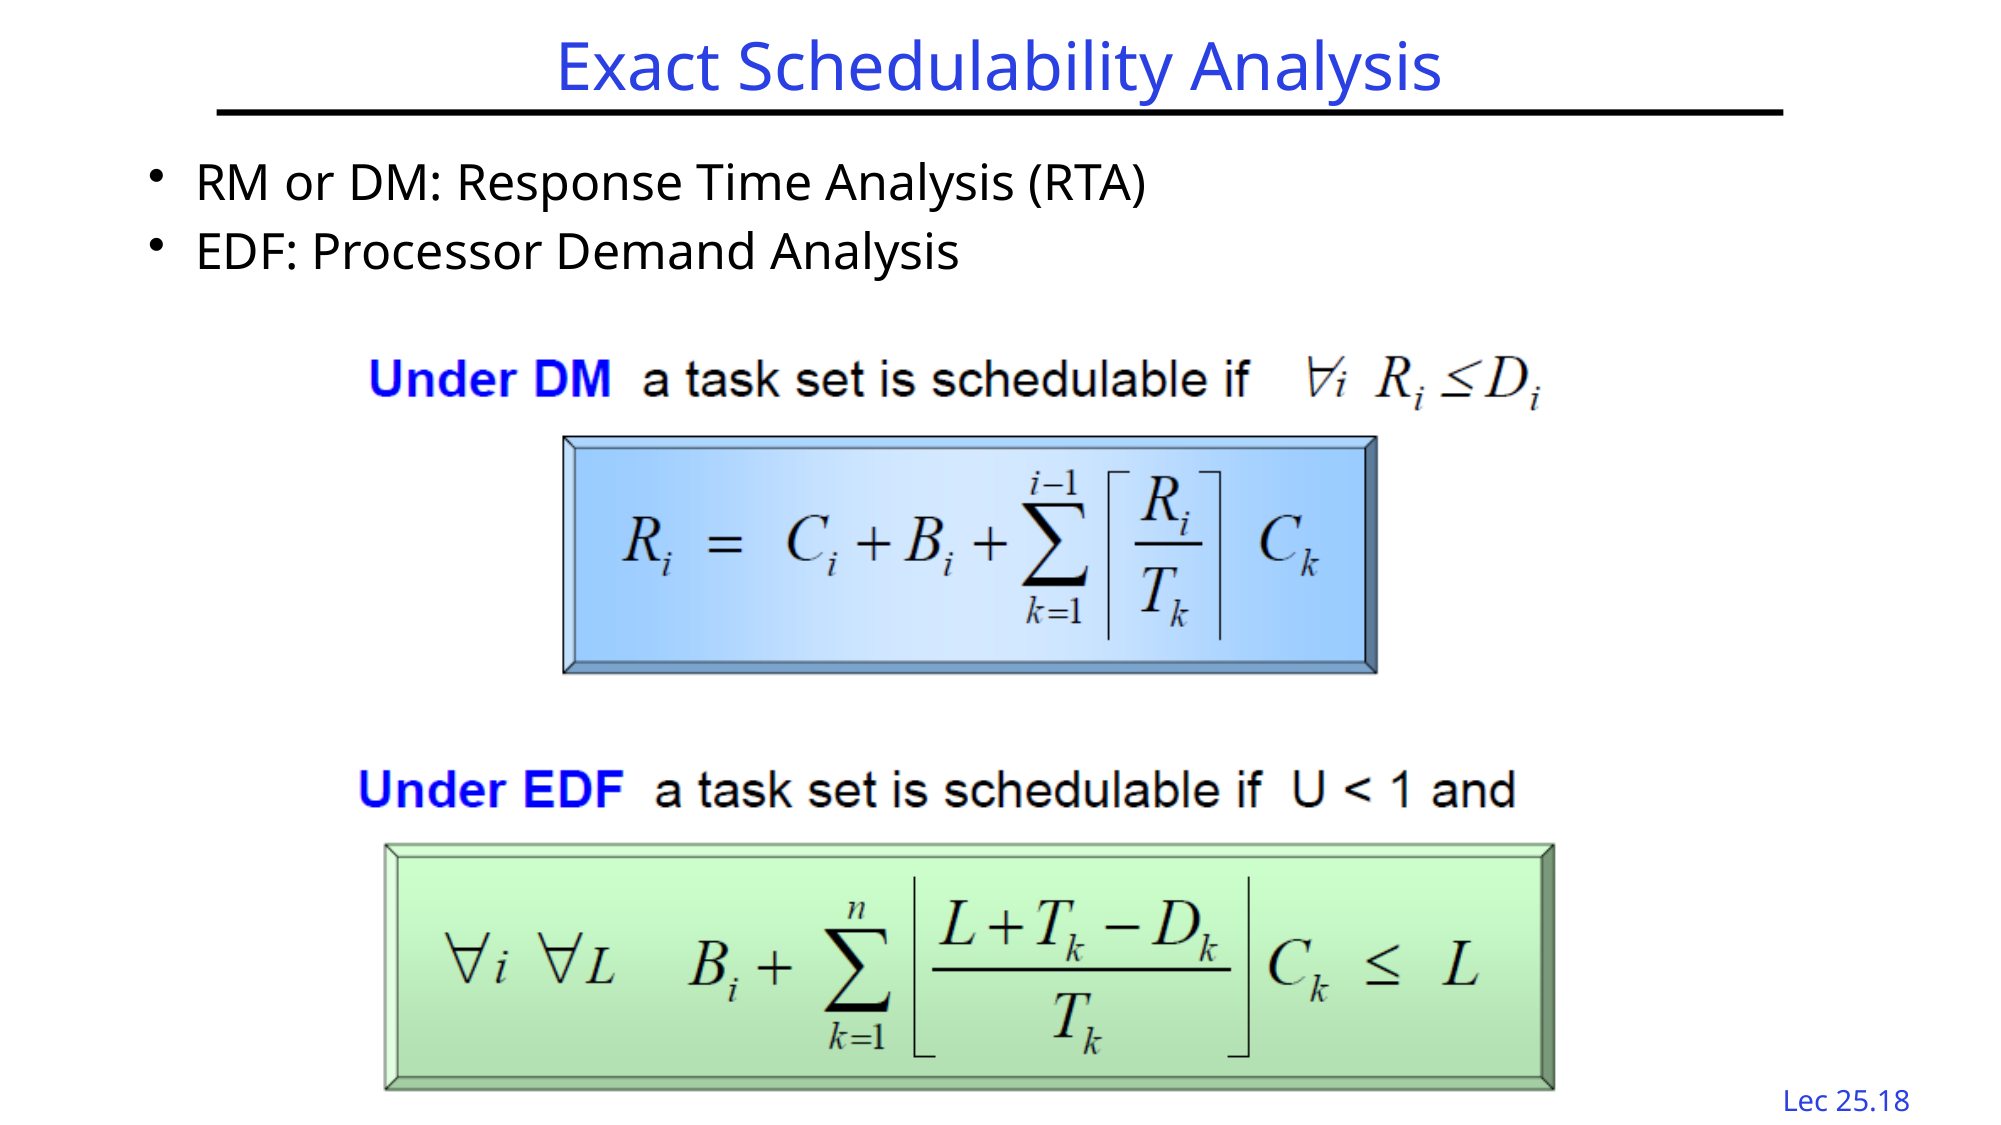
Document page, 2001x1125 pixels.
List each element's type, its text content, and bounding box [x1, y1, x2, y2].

picture [349, 343, 1564, 1101]
list RM or DM: Response Time Analysis (RTA) EDF: Processor Demand Analysis [133, 149, 1867, 988]
title Exact Schedulability Analysis [216, 24, 1784, 113]
